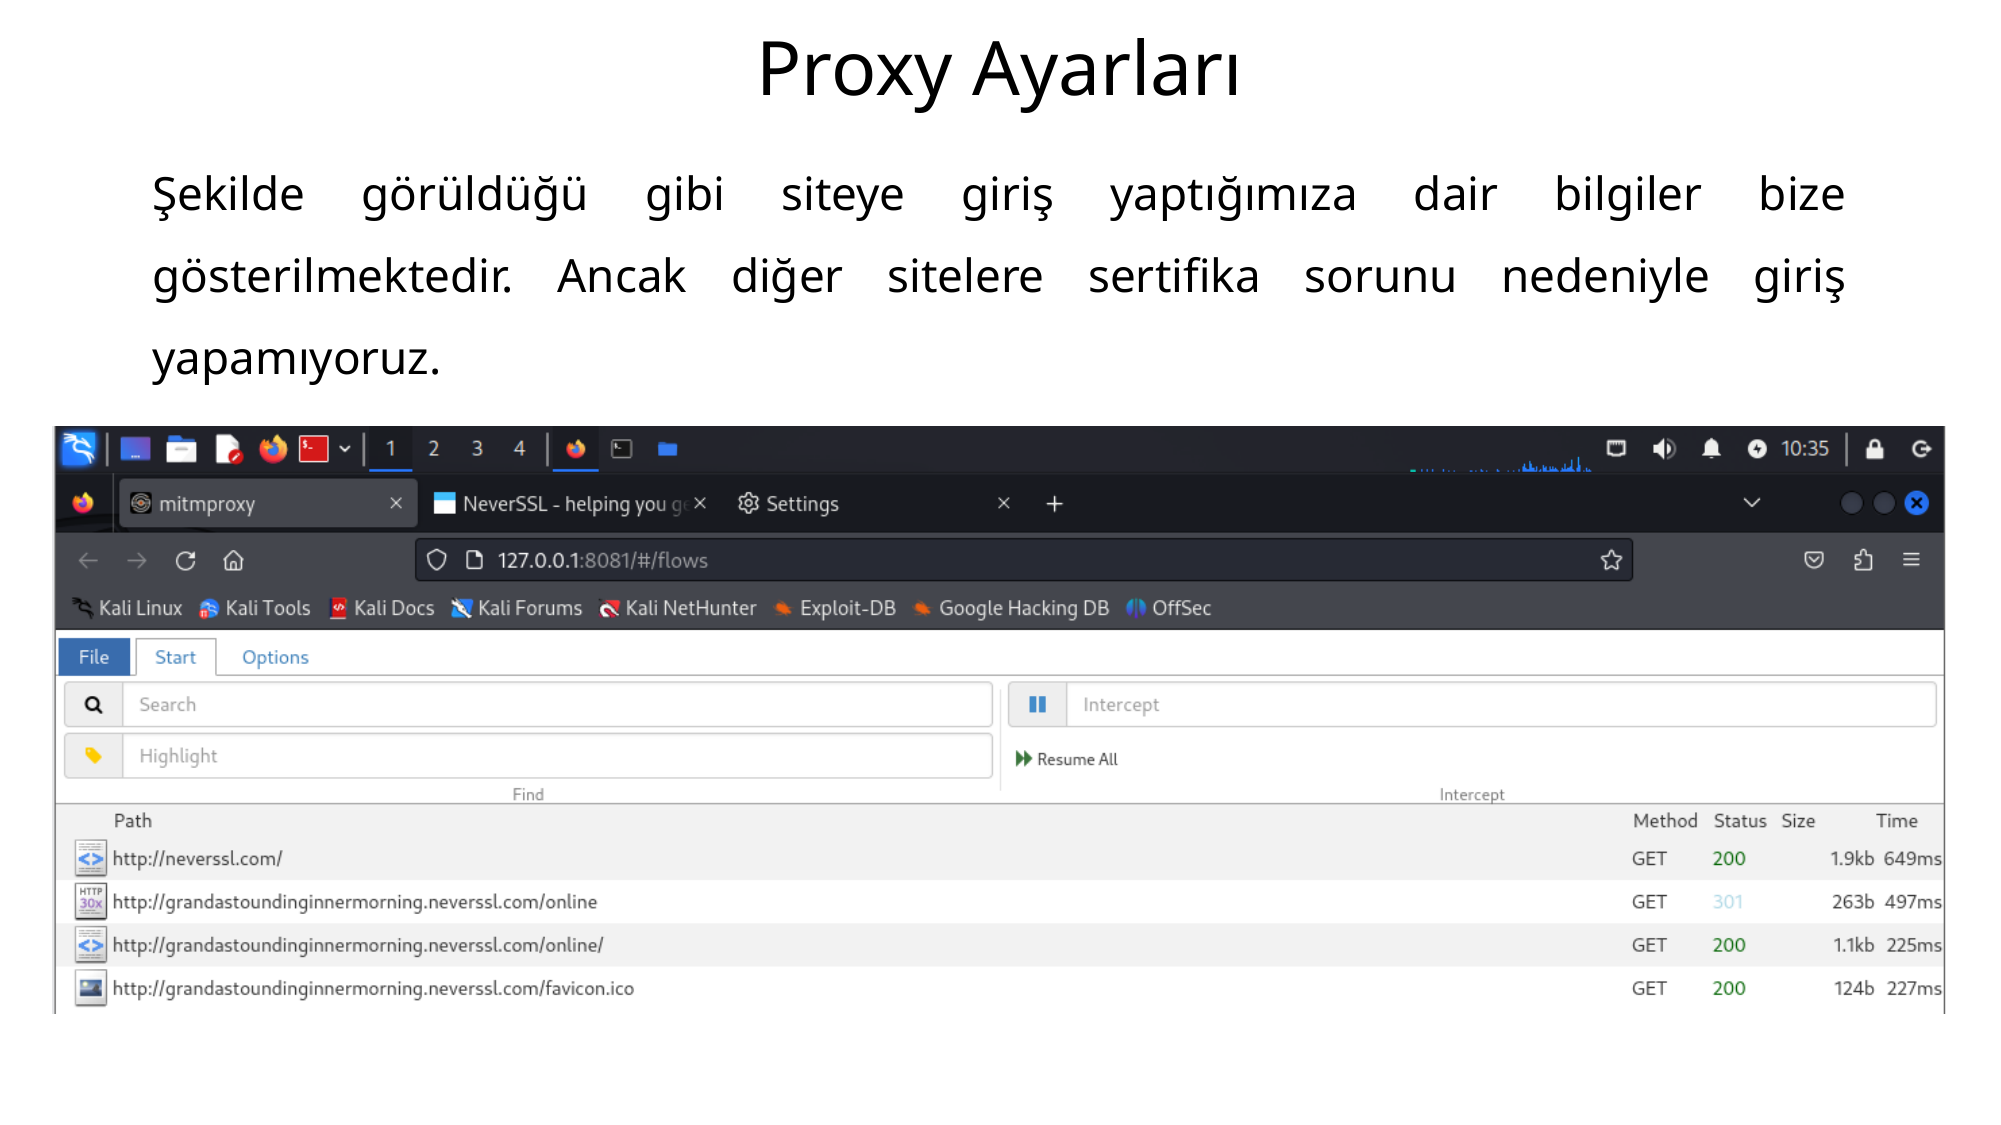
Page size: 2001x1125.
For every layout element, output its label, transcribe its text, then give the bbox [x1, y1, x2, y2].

list Şekilde görüldüğü gibi siteye giriş yaptığımıza dair bilgiler bize gösterilmektedir. Ancak diğer sitelere sertifika sorunu nedeniyle giriş yapamıyoruz. [137, 129, 1863, 425]
title Proxy Ayarları [137, 18, 1863, 112]
picture [52, 425, 1948, 1014]
